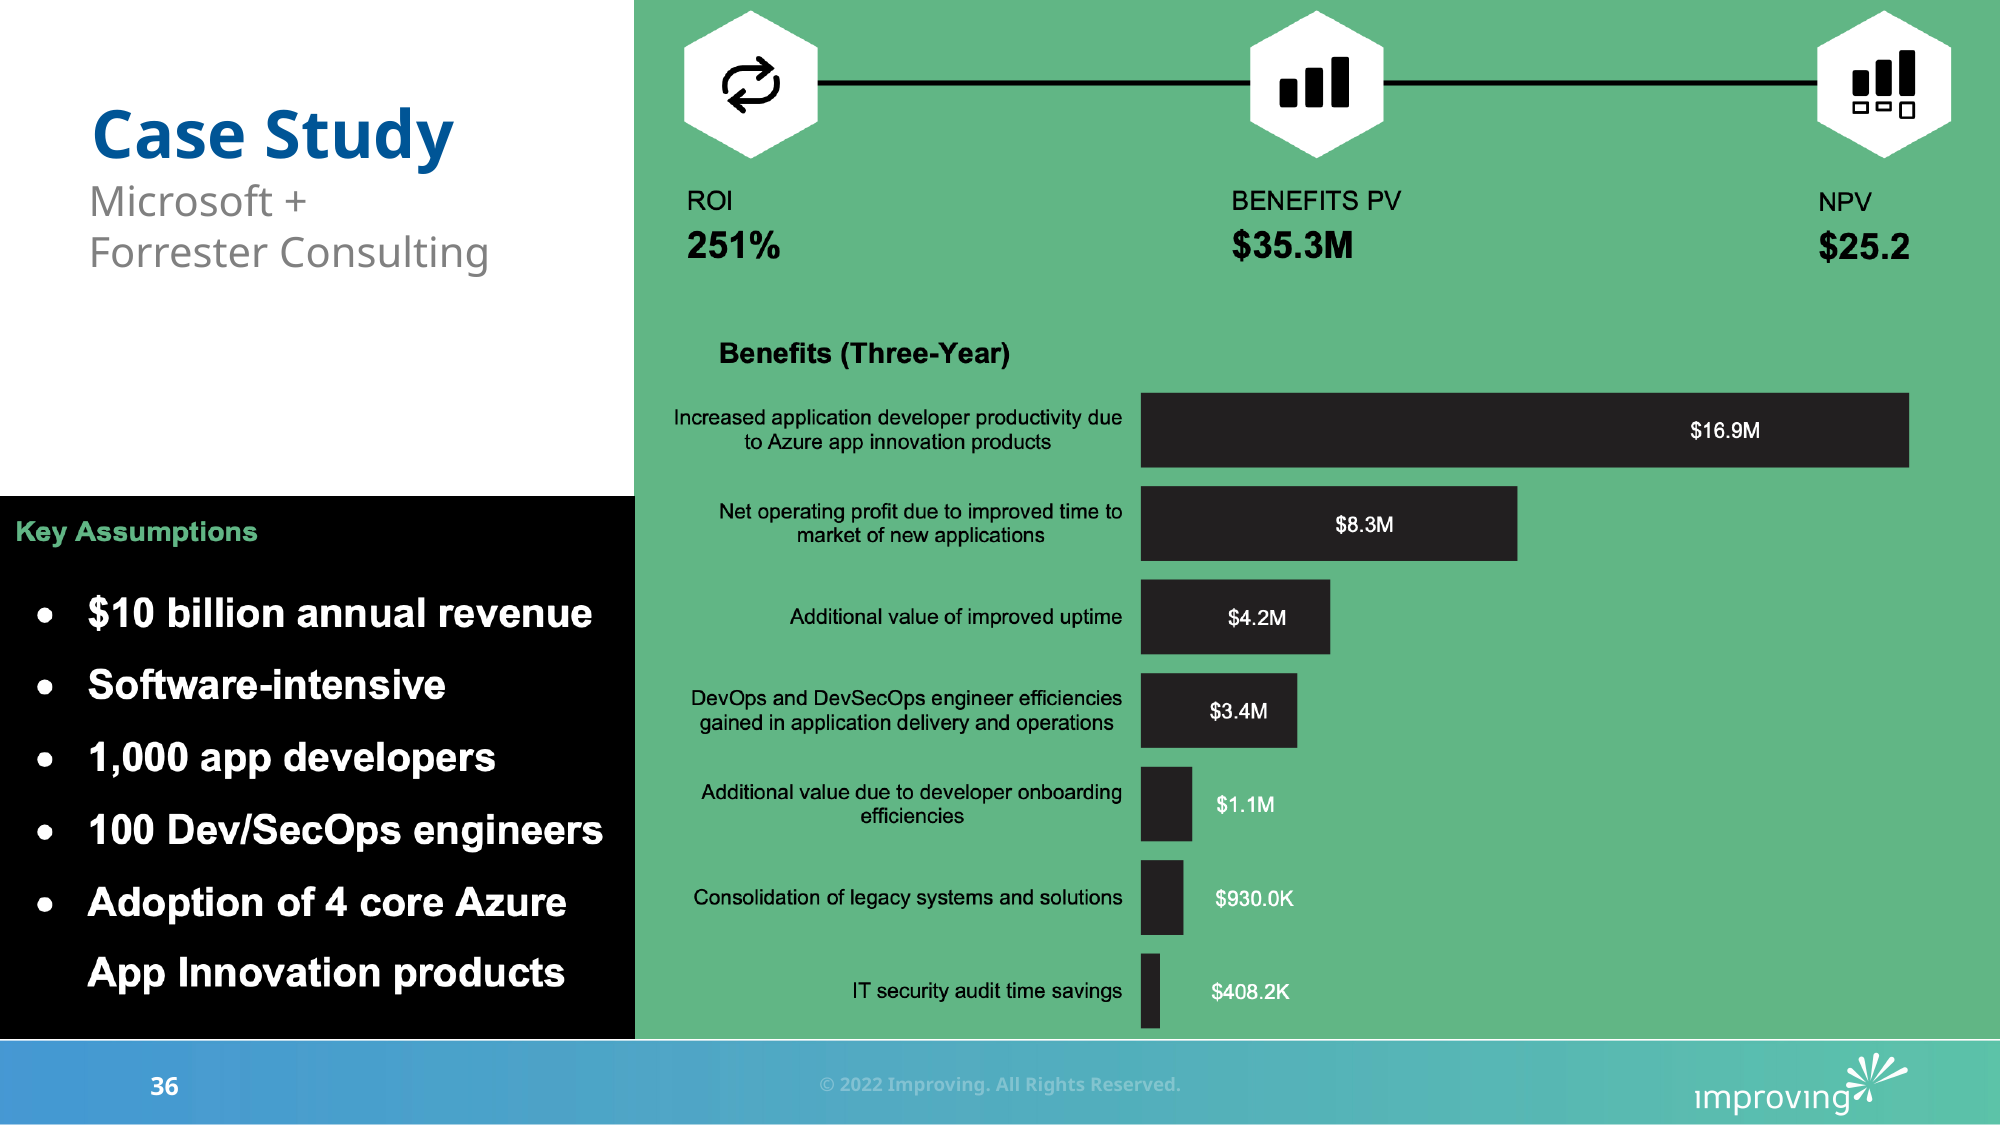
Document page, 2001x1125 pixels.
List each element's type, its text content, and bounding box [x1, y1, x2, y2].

picture [0, 0, 2000, 1125]
title Case Study [76, 71, 634, 169]
list Microsoft + Forrester Consulting [76, 169, 634, 410]
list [634, 0, 2000, 1039]
